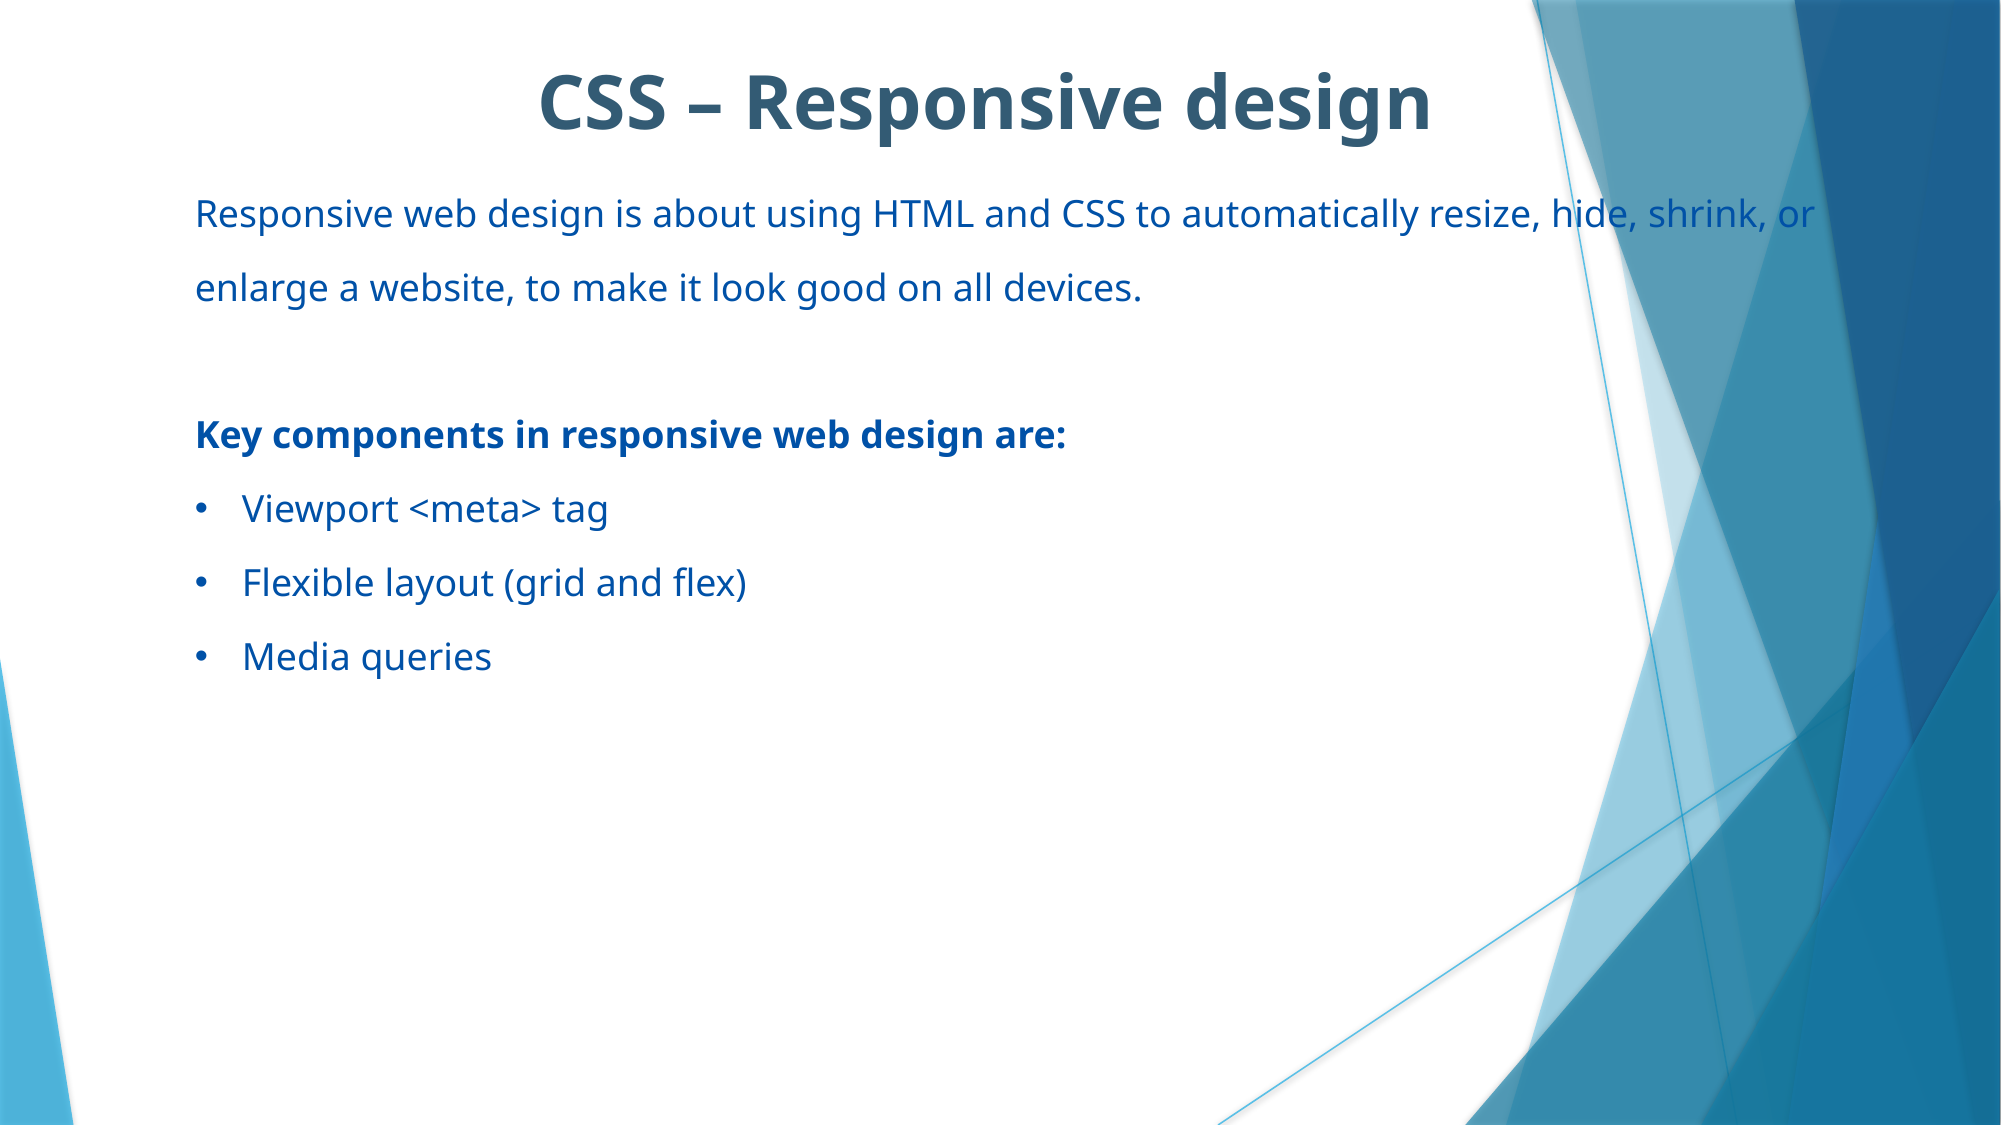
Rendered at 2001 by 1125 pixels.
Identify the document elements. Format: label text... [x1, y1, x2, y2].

text_box CSS – Responsive design [194, 9, 1776, 161]
text_box Responsive web design is about using HTML and CSS to automatically resize, hide, shrink, or enlarge a website, to make it look good on all devices. Key components in responsive web design are: Viewport <meta> tag Flexible layout (grid and flex) Media queries [194, 161, 1905, 678]
